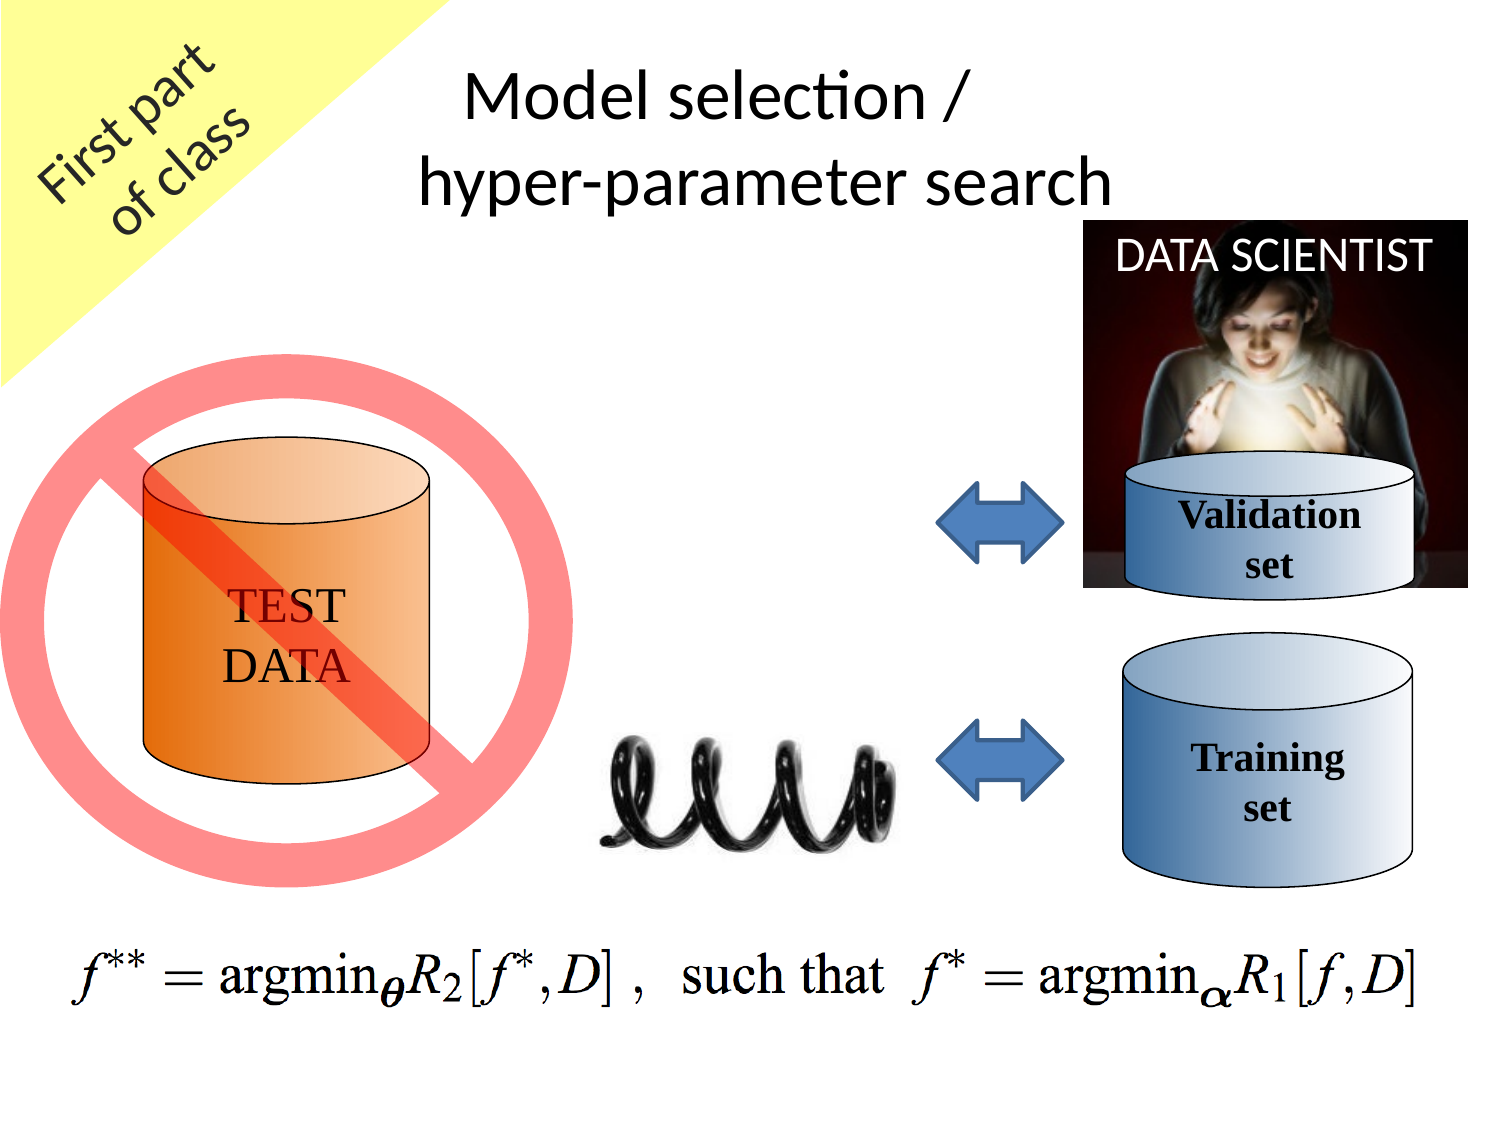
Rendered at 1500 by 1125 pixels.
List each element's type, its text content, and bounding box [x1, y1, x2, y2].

picture [51, 922, 1449, 1036]
text_box [0, 0, 452, 352]
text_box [0, 354, 573, 888]
picture [324, 299, 1176, 905]
title Model selection / hyper-parameter search [212, 39, 1320, 228]
text_box First part of class [4, 0, 299, 284]
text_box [937, 59, 1500, 888]
